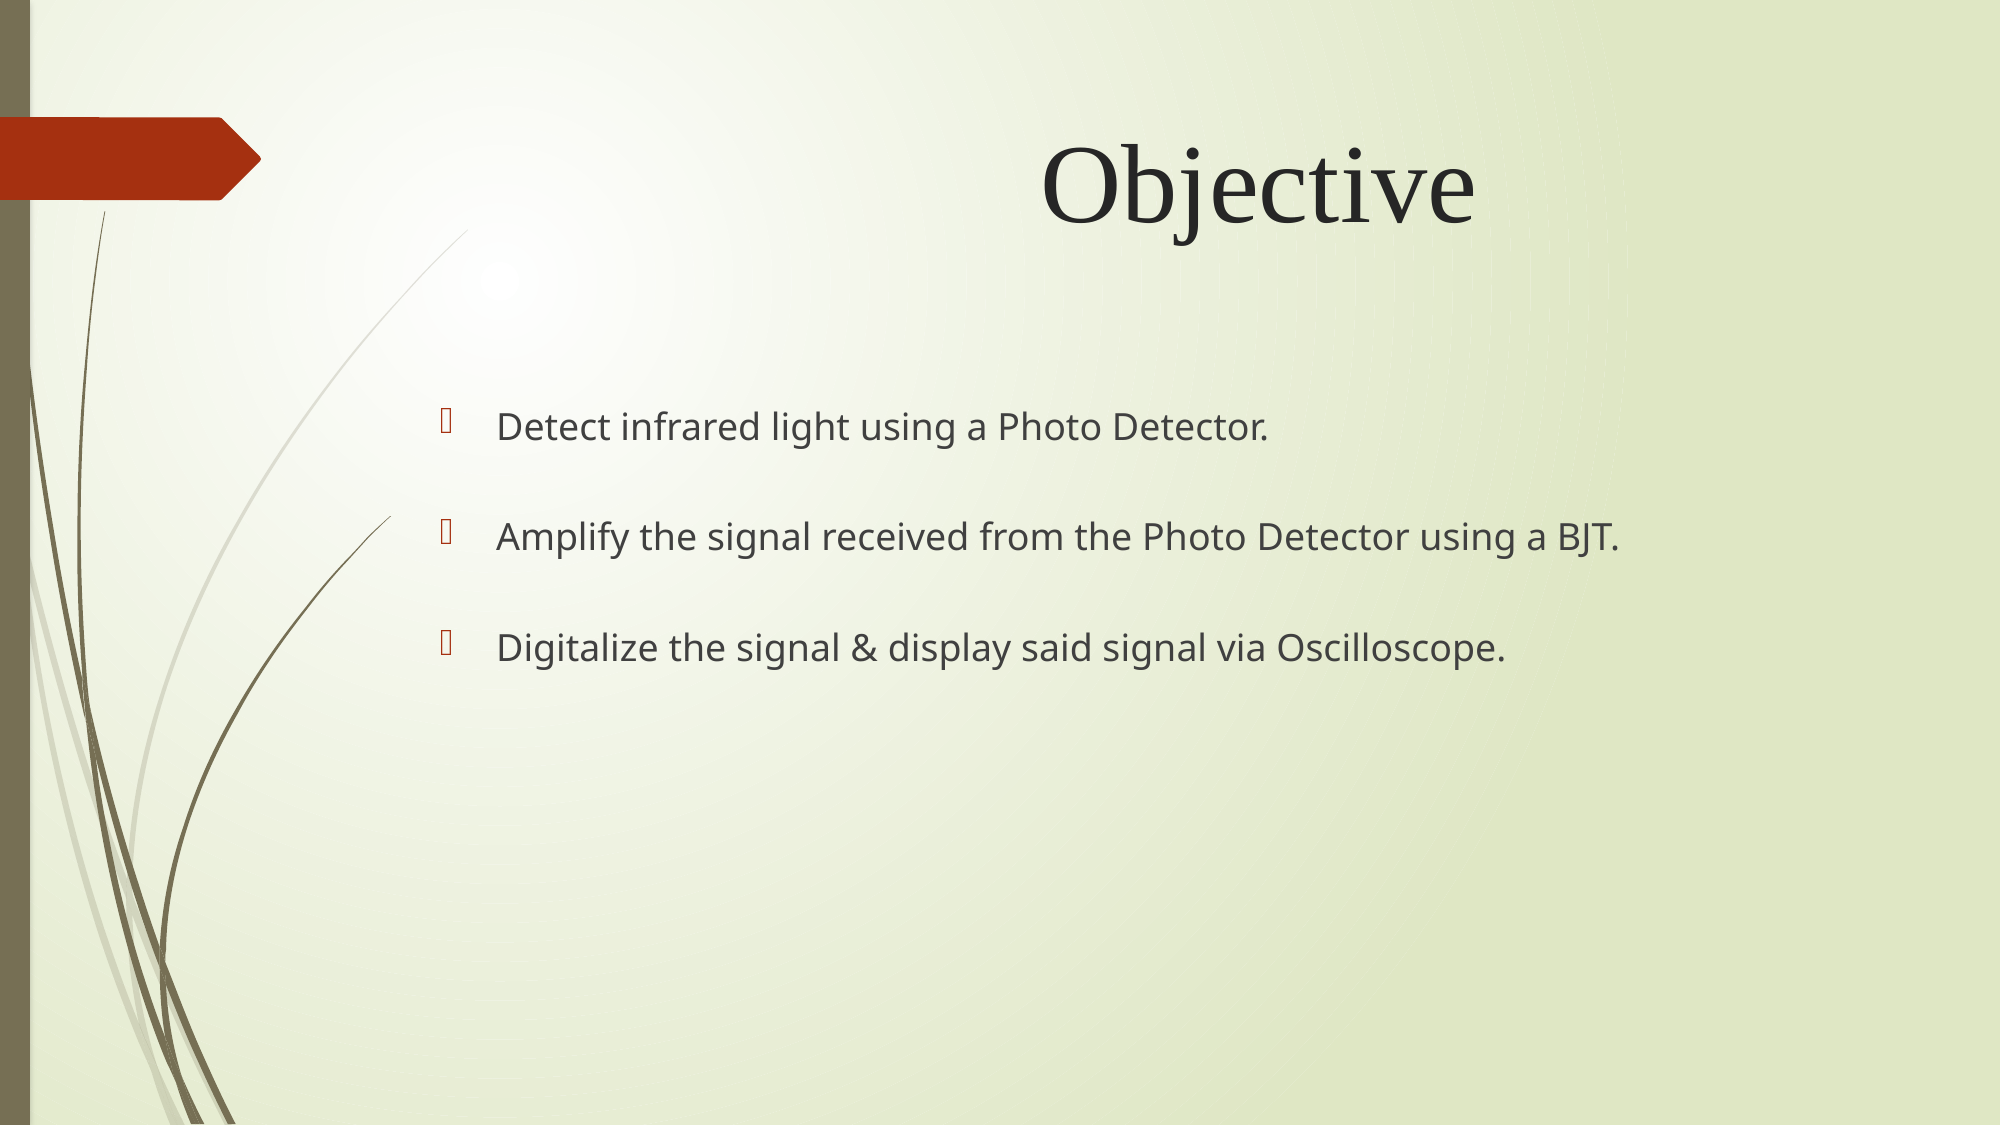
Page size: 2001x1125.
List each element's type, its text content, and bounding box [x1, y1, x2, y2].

list Detect infrared light using a Photo Detector. Amplify the signal received from the Photo Detector using a BJT. Digitalize the signal & display said signal via Oscilloscope. [424, 350, 1888, 970]
title Objective [425, 102, 1888, 313]
